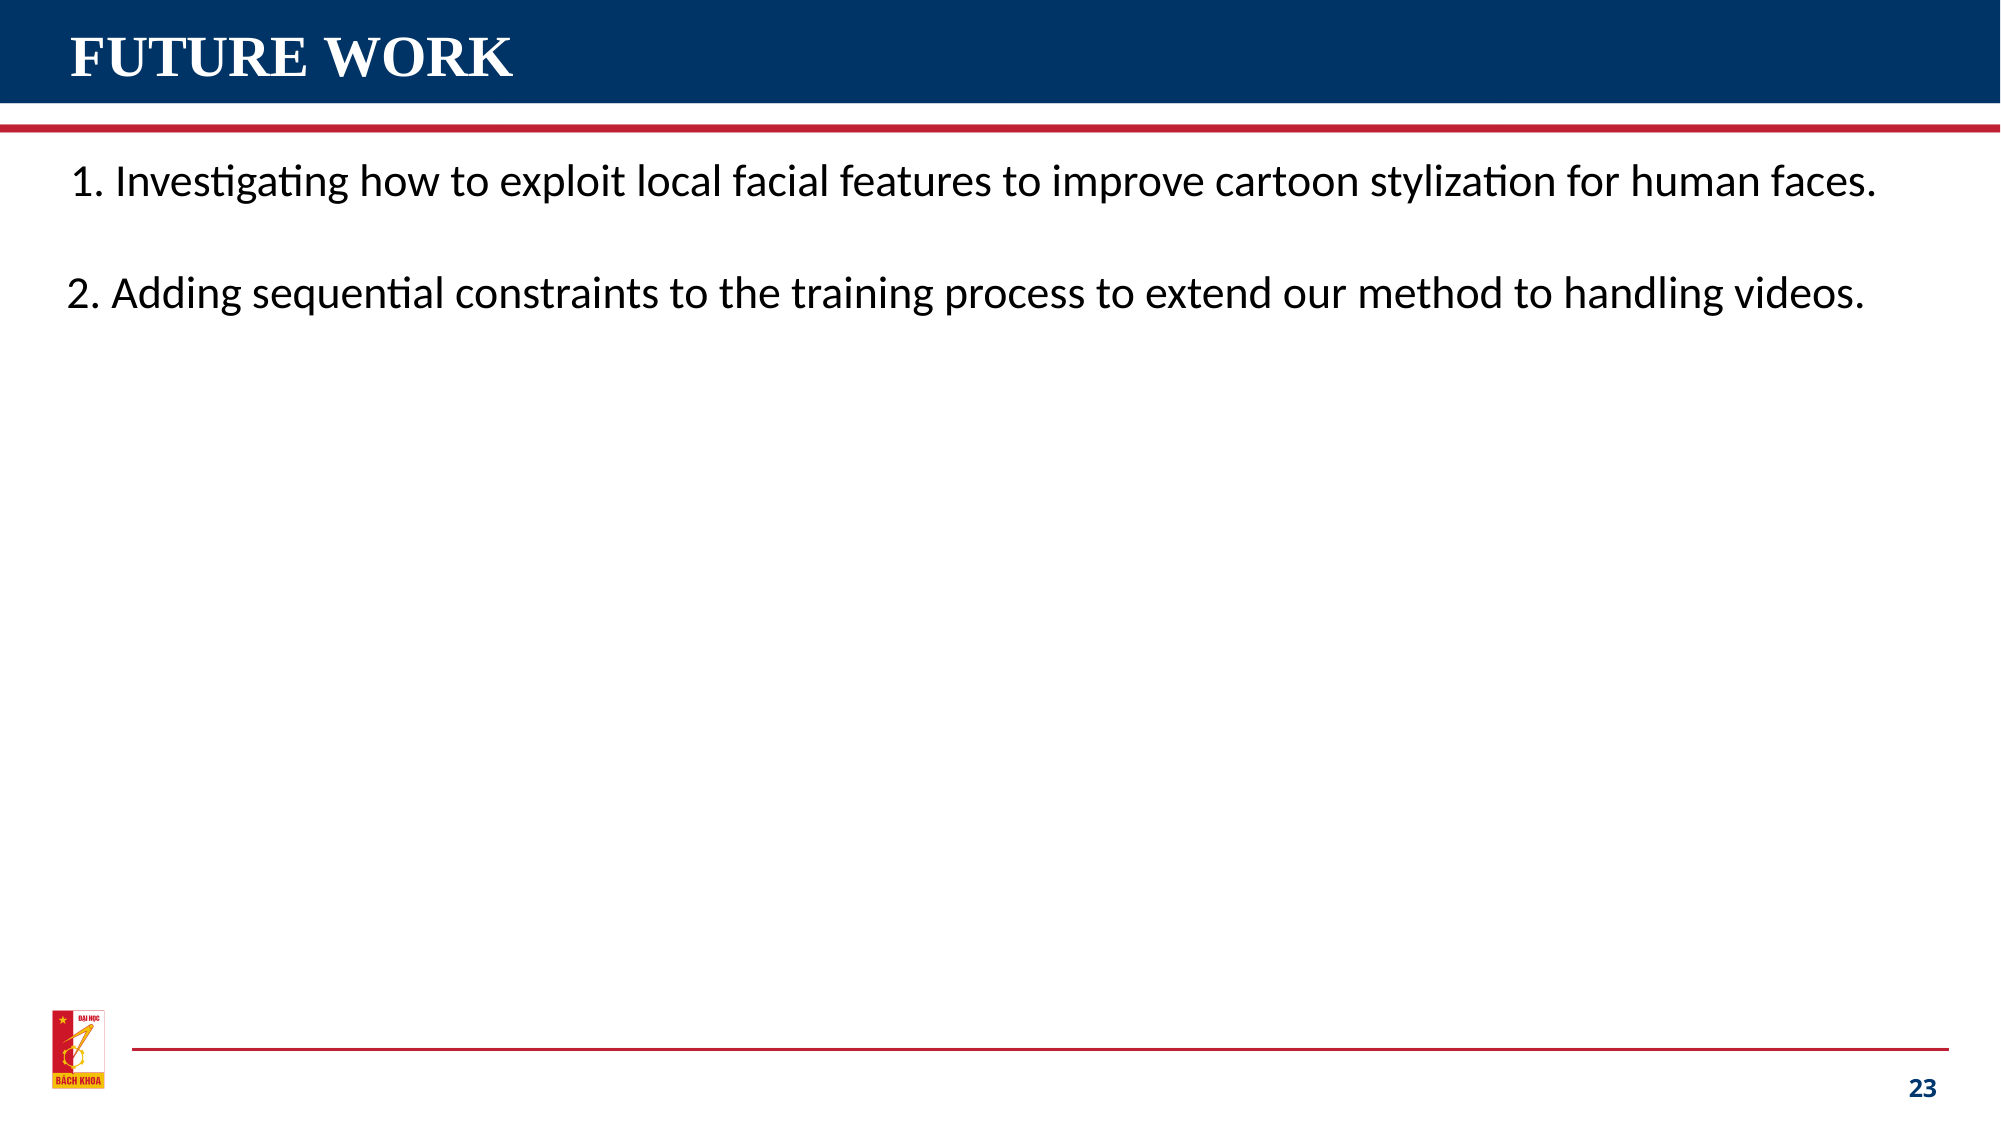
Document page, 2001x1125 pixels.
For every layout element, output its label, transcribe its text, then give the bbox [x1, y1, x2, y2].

picture [0, 0, 2001, 1125]
text_box 1. Investigating how to exploit local facial features to improve cartoon stylization for human faces. [55, 143, 1952, 213]
slide_number 23 [1502, 1065, 1953, 1125]
title FUTURE WORK [55, 18, 1945, 90]
text_box 2. Adding sequential constraints to the training process to extend our method to handling videos. [51, 254, 1949, 325]
